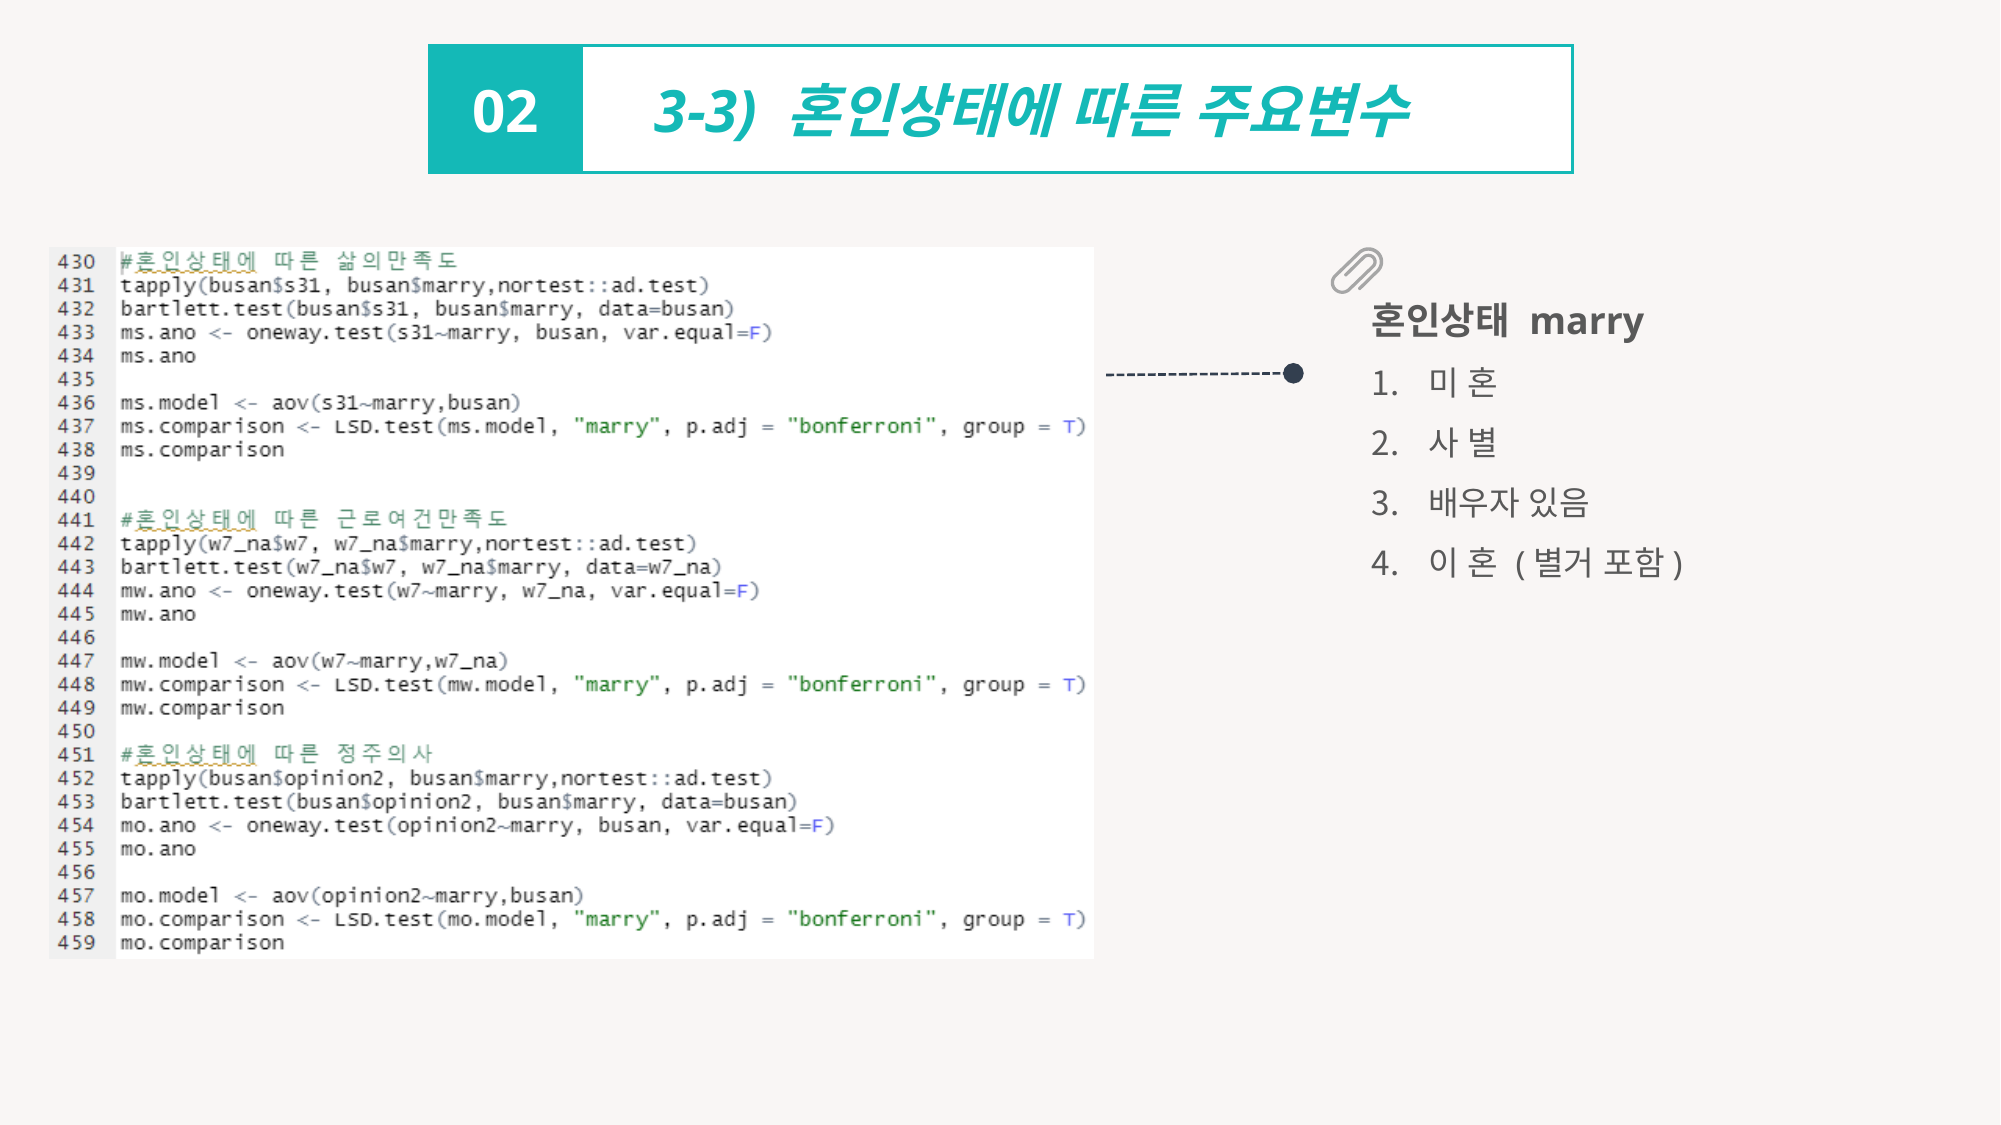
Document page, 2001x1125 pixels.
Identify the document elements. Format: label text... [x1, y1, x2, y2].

picture [49, 247, 1094, 959]
text_box [1330, 247, 1384, 294]
text_box 혼인상태 marry 미 혼 사 별 배우자 있음 이 혼 (별거 포함) [1357, 267, 2000, 709]
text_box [429, 45, 1573, 173]
